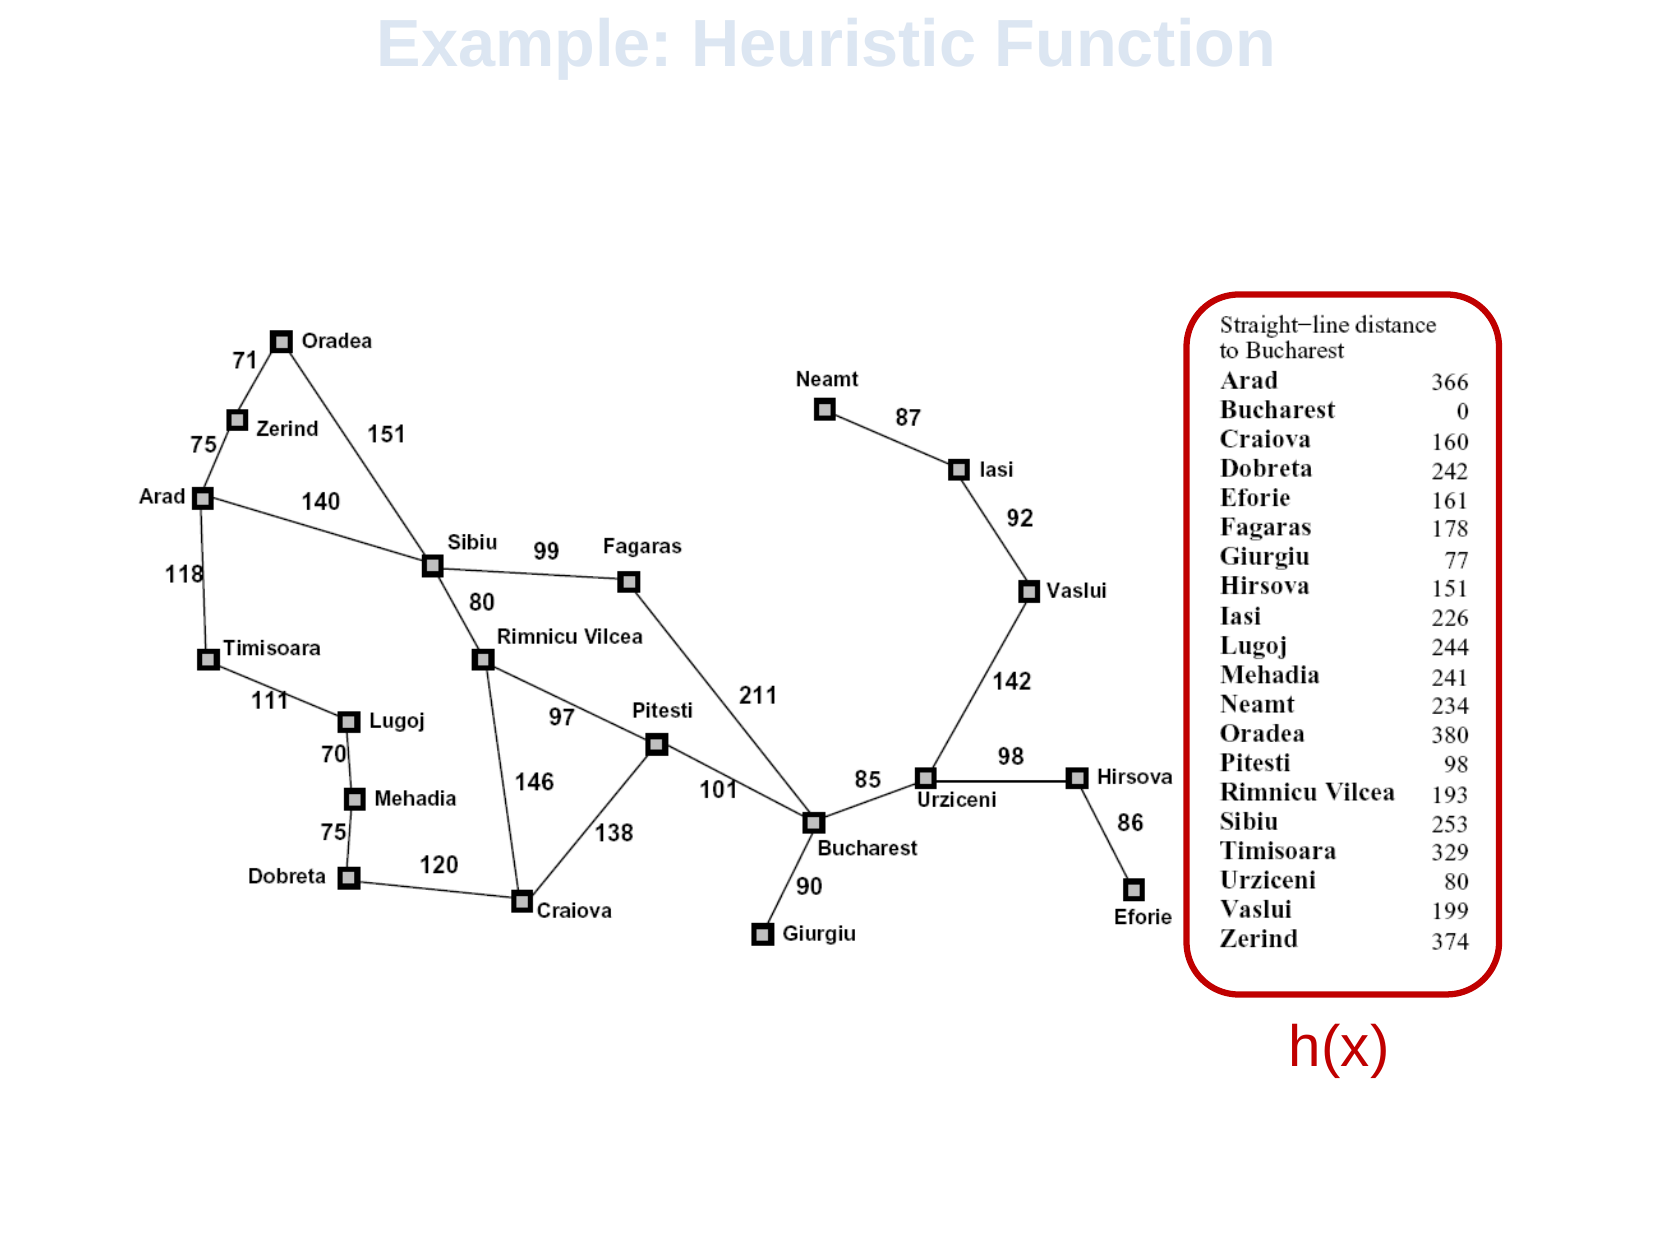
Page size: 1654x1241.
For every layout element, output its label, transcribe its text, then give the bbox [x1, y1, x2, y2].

text_box [1212, 292, 1473, 299]
text_box Example: Heuristic Function [0, 0, 1654, 90]
text_box h(x) [1274, 1006, 1462, 1087]
picture [117, 300, 1485, 973]
text_box [1200, 312, 1502, 997]
